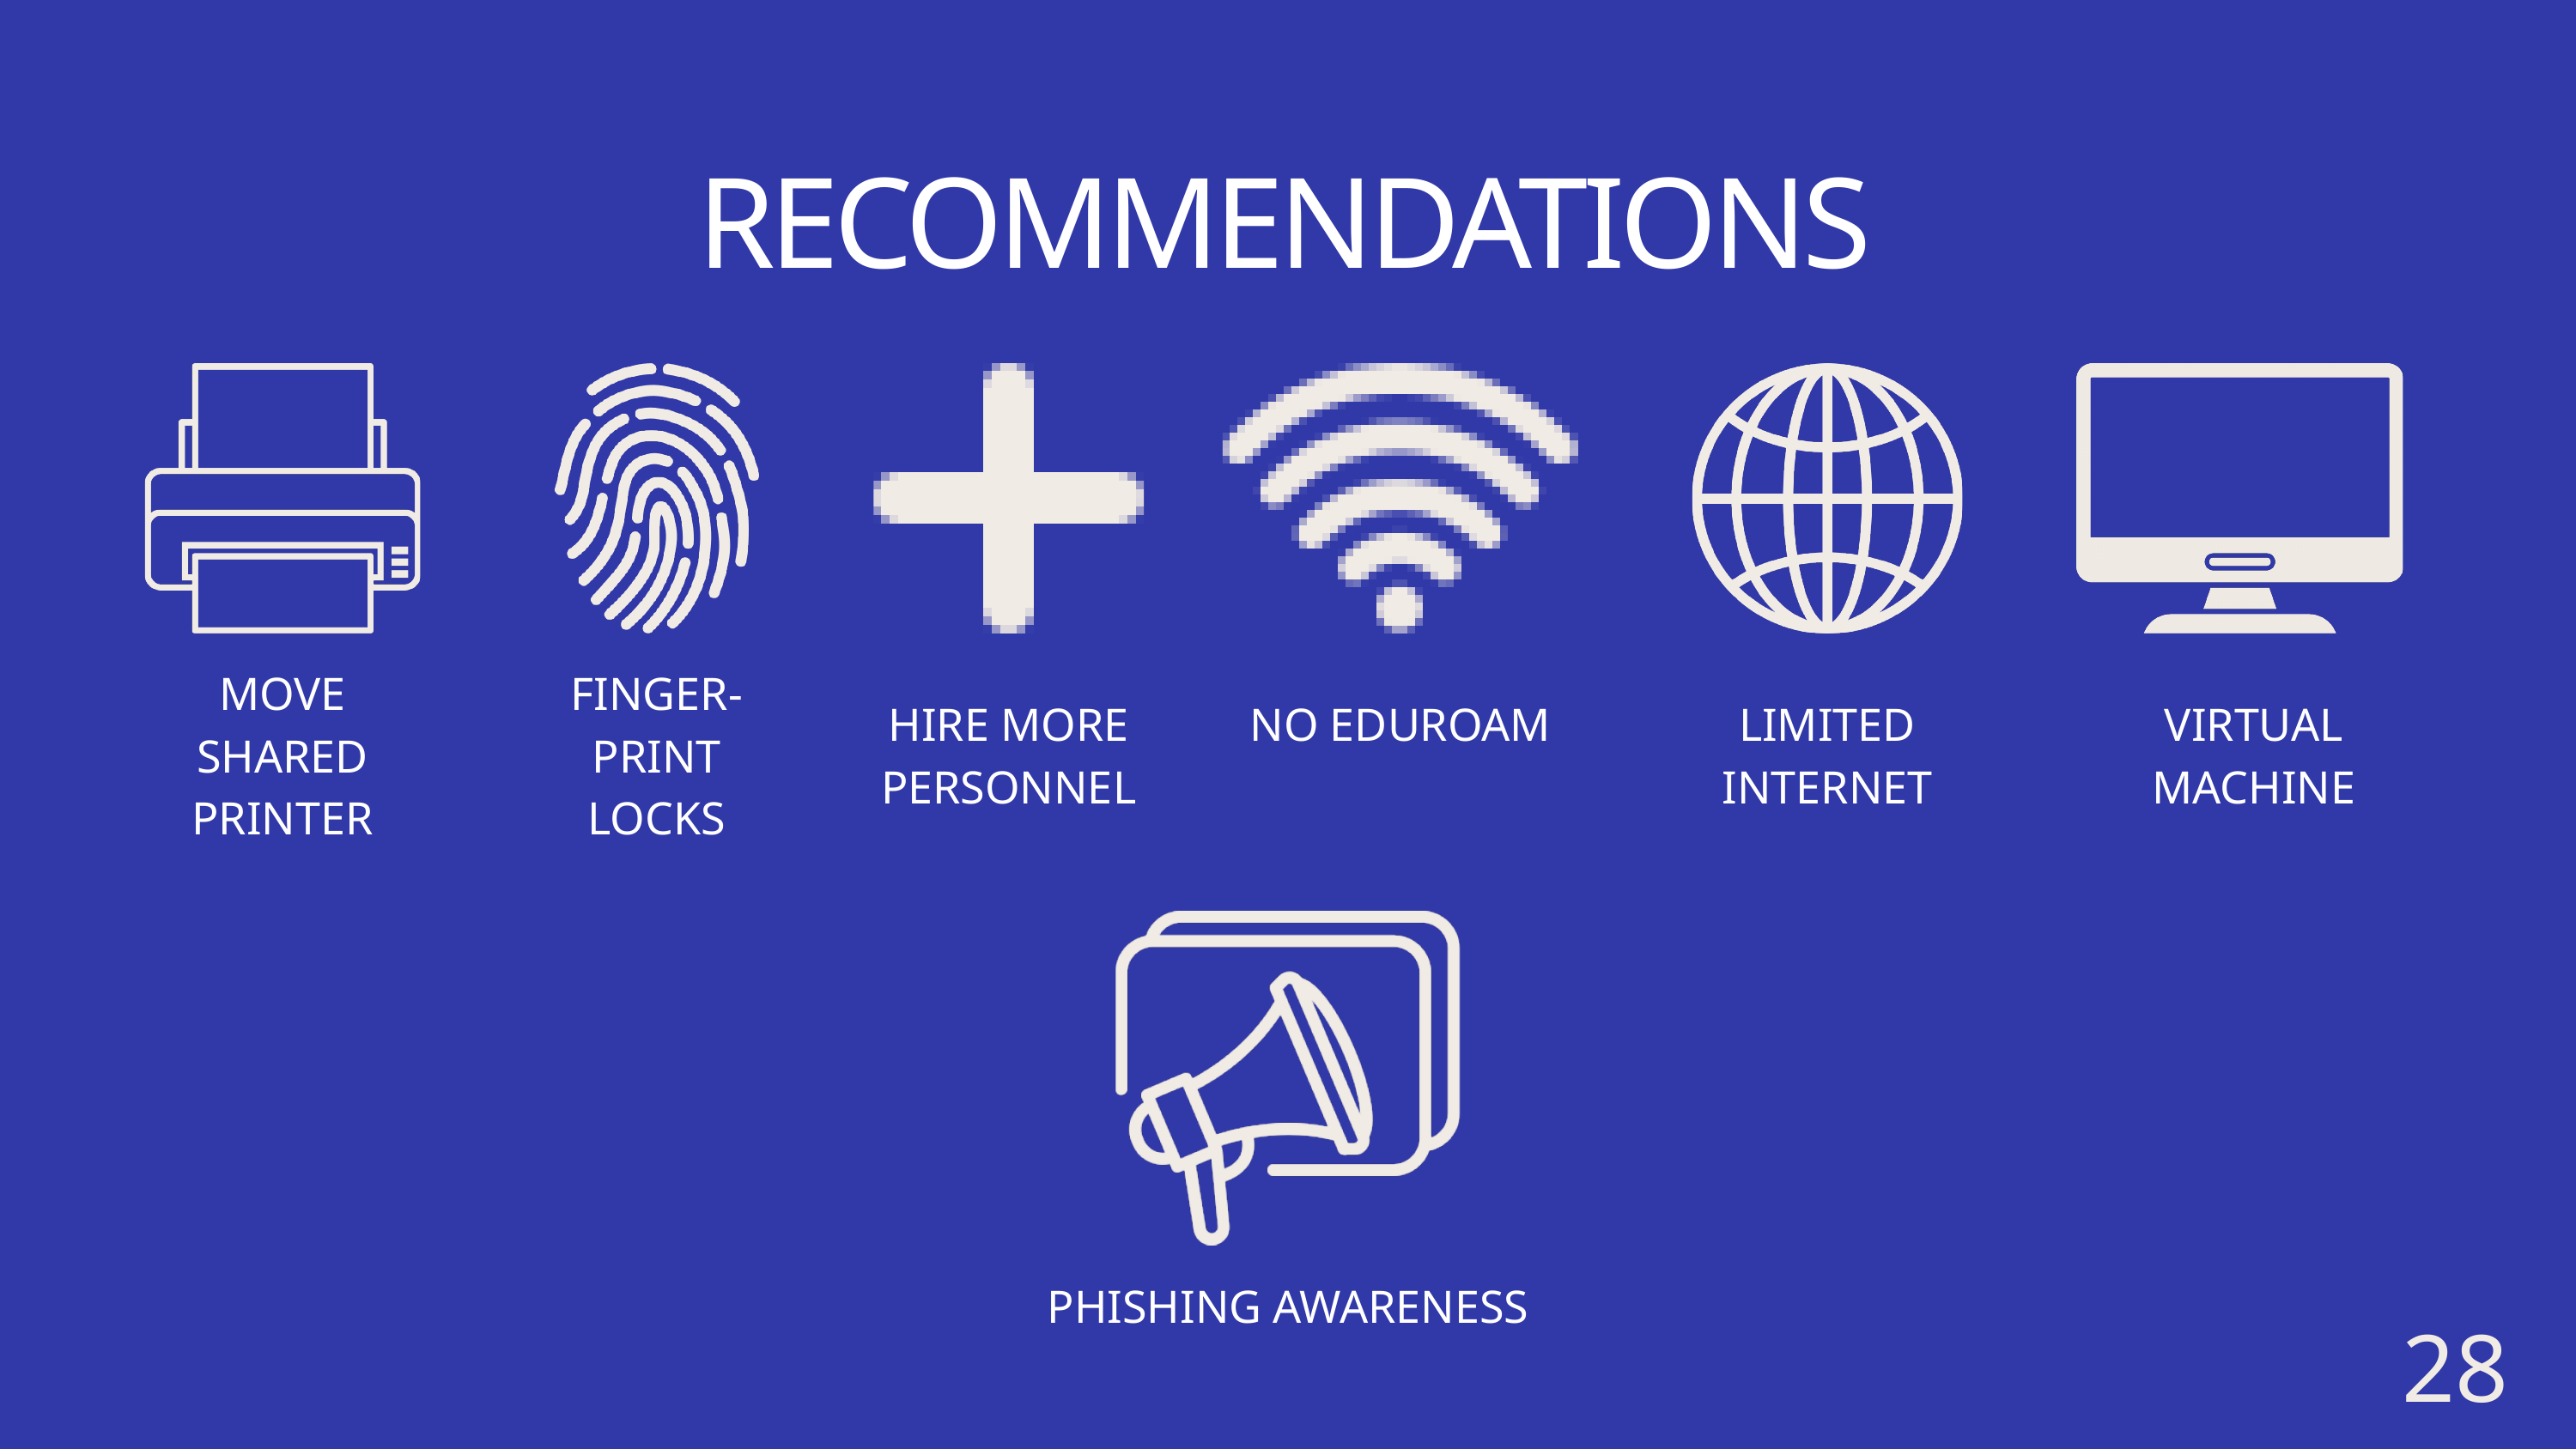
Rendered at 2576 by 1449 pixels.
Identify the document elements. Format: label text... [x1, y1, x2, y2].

text_box RECOMMENDATIONS [697, 149, 1879, 294]
text_box [2076, 363, 2403, 634]
text_box PHISHING AWARENESS [1009, 1269, 1567, 1332]
text_box MOVE SHARED PRINTER [144, 656, 421, 845]
text_box HIRE MORE PERSONNEL [854, 687, 1164, 813]
text_box [1692, 363, 1963, 634]
text_box [144, 363, 421, 634]
text_box [873, 363, 1145, 634]
text_box [1222, 363, 1578, 634]
text_box LIMITED INTERNET [1672, 687, 1983, 813]
text_box VIRTUAL MACHINE [2099, 687, 2409, 813]
text_box NO EDUROAM [1245, 687, 1556, 750]
text_box [554, 363, 759, 634]
text_box 28 [2401, 1290, 2511, 1421]
text_box FINGER-PRINT LOCKS [519, 656, 794, 845]
text_box [1115, 911, 1461, 1246]
